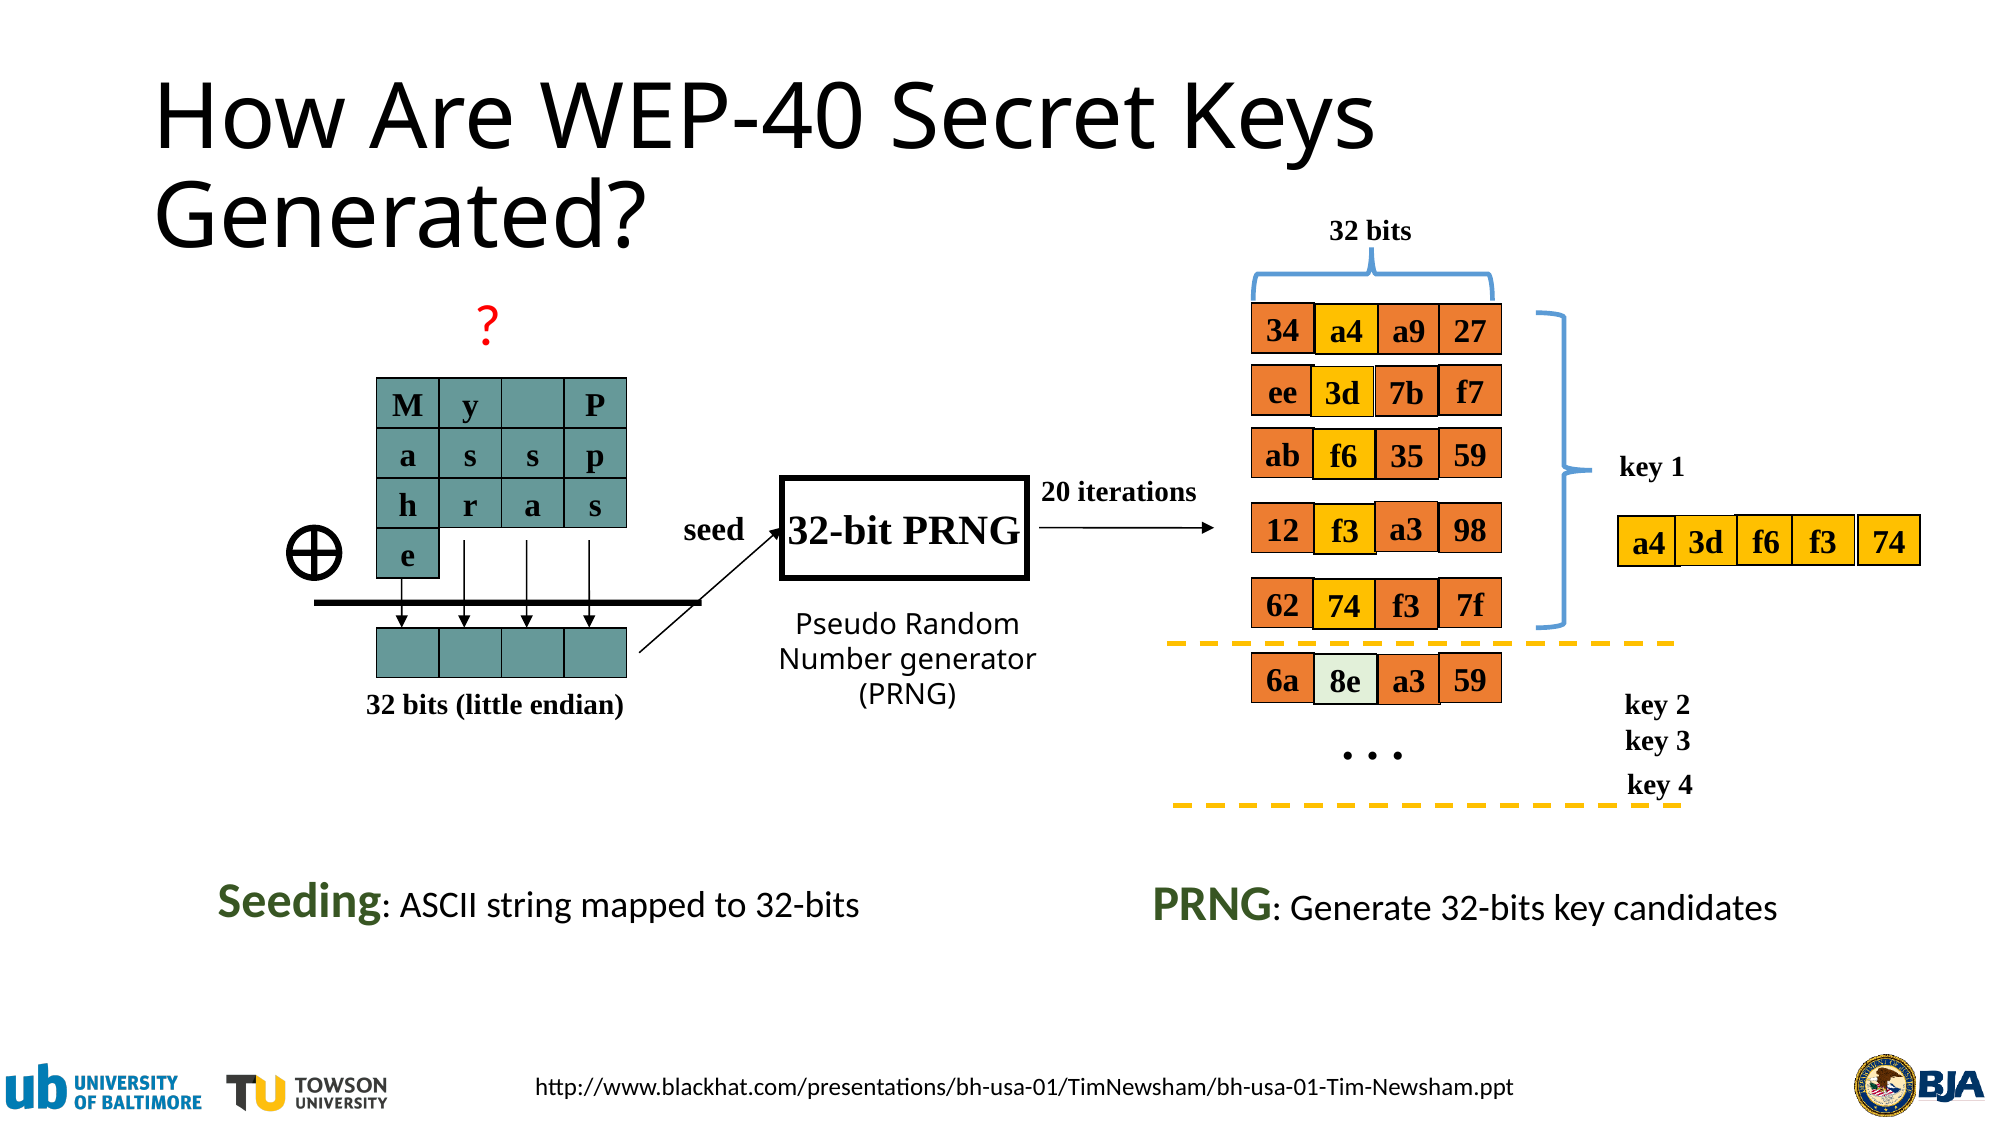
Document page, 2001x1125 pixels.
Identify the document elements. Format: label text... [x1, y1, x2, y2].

text_box 20 iterations [1026, 465, 1212, 515]
text_box ab [1251, 427, 1315, 478]
picture [1854, 1054, 1986, 1117]
text_box 8e [1314, 654, 1377, 705]
text_box seed [668, 499, 760, 555]
text_box ? [459, 279, 508, 365]
text_box 35 [1376, 428, 1439, 479]
text_box [501, 627, 564, 677]
text_box P [564, 377, 627, 427]
text_box a4 [1315, 303, 1378, 354]
text_box key 1 [1604, 440, 1701, 490]
text_box [376, 627, 439, 677]
text_box y [439, 377, 501, 427]
text_box [395, 577, 408, 628]
text_box key 4 [1612, 757, 1709, 808]
text_box 74 [1857, 514, 1921, 565]
text_box 32-bit PRNG [782, 477, 1027, 578]
text_box [315, 553, 340, 578]
text_box f6 [1312, 428, 1376, 479]
text_box M [376, 377, 439, 427]
text_box a [501, 477, 564, 528]
text_box 62 [1251, 577, 1315, 628]
text_box s [501, 427, 564, 477]
text_box f6 [1738, 515, 1791, 566]
text_box 32 bits (little endian) [351, 677, 640, 728]
text_box 7f [1439, 577, 1502, 628]
text_box f3 [1791, 515, 1855, 566]
text_box [1252, 247, 1493, 301]
text_box 32 bits [1314, 203, 1427, 254]
text_box 59 [1439, 652, 1502, 703]
text_box http://www.blackhat.com/presentations/bh-usa-01/TimNewsham/bh-usa-01-Tim-Newsham.ppt [520, 1062, 1533, 1108]
title How Are WEP-40 Secret Keys Generated? [137, 59, 1863, 278]
text_box 27 [1439, 304, 1502, 354]
text_box a3 [1377, 654, 1441, 705]
text_box 3d [1674, 515, 1738, 566]
text_box key 2 [1609, 677, 1706, 728]
text_box f3 [1374, 578, 1438, 629]
text_box Seeding: ASCII string mapped to 32-bits [202, 860, 889, 936]
text_box [639, 527, 783, 653]
text_box a [376, 427, 439, 477]
text_box . . . [1326, 702, 1420, 778]
text_box [564, 627, 627, 677]
text_box [520, 540, 533, 628]
text_box [439, 627, 501, 677]
text_box [289, 527, 314, 552]
text_box 3d [1311, 366, 1374, 417]
text_box [289, 553, 314, 578]
text_box [458, 540, 471, 628]
text_box a3 [1374, 501, 1438, 552]
text_box Pseudo Random Number generator (PRNG) [726, 597, 1090, 718]
text_box 98 [1439, 502, 1502, 553]
text_box [315, 527, 340, 552]
text_box s [439, 427, 501, 477]
text_box p [564, 427, 627, 477]
picture [0, 1031, 407, 1125]
text_box s [564, 477, 627, 528]
text_box 7b [1375, 366, 1438, 417]
text_box [583, 540, 596, 628]
text_box [1535, 312, 1593, 629]
text_box PRNG: Generate 32-bits key candidates [1137, 862, 1824, 938]
text_box f7 [1439, 365, 1502, 416]
text_box r [439, 477, 501, 528]
text_box a9 [1377, 304, 1441, 355]
text_box key 3 [1610, 713, 1706, 764]
text_box ee [1251, 365, 1315, 416]
text_box e [376, 527, 440, 578]
text_box 12 [1251, 502, 1315, 553]
text_box a4 [1617, 515, 1674, 566]
text_box [1039, 521, 1215, 534]
text_box h [376, 477, 439, 527]
text_box 59 [1439, 427, 1502, 478]
text_box f3 [1314, 503, 1377, 554]
text_box 74 [1312, 579, 1374, 629]
text_box 6a [1251, 652, 1315, 703]
text_box [501, 377, 564, 427]
text_box 34 [1251, 302, 1315, 353]
